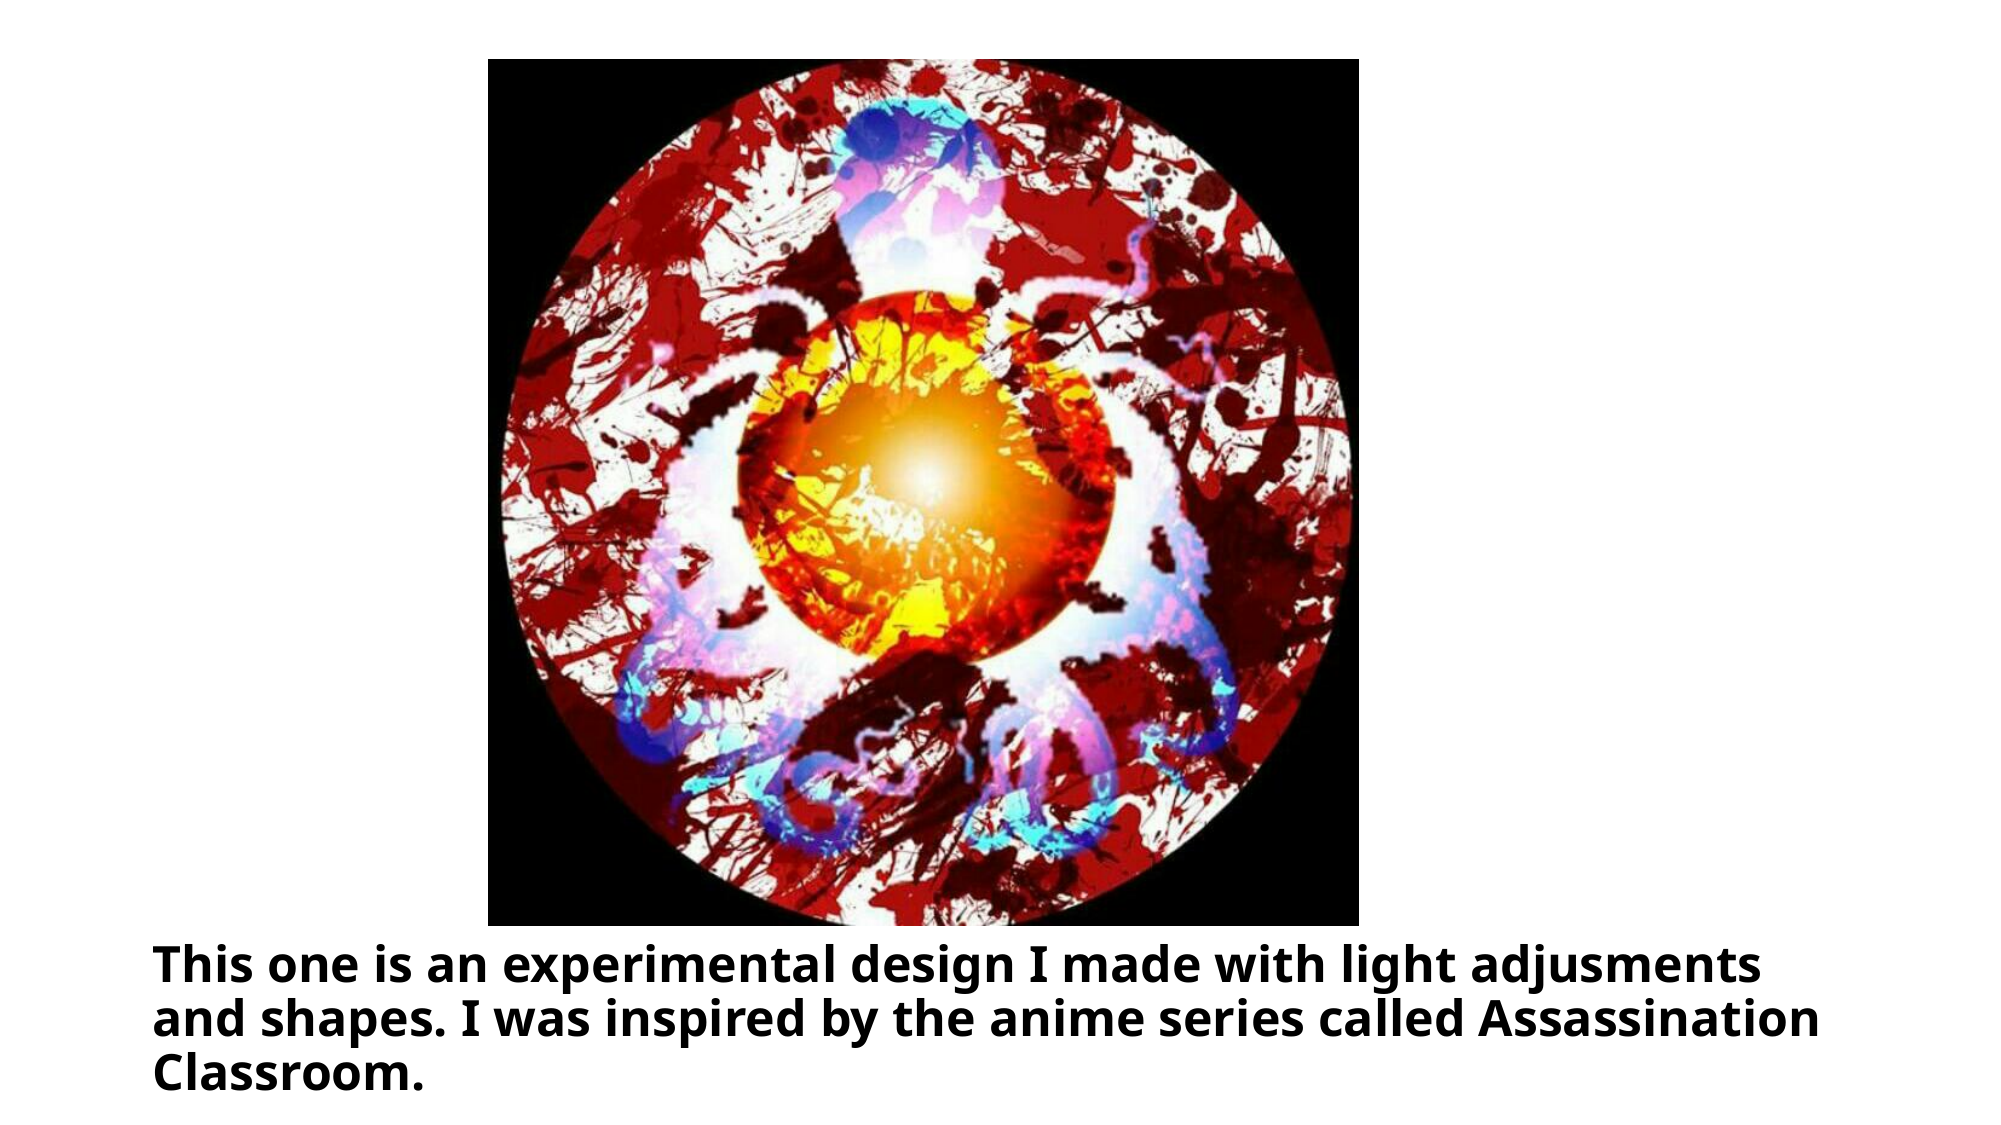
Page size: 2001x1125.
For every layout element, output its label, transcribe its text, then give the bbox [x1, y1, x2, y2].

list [488, 59, 1359, 926]
title This one is an experimental design I made with light adjusments and shapes. I was inspired by the anime series called Assassination Classroom. [137, 911, 1863, 1125]
